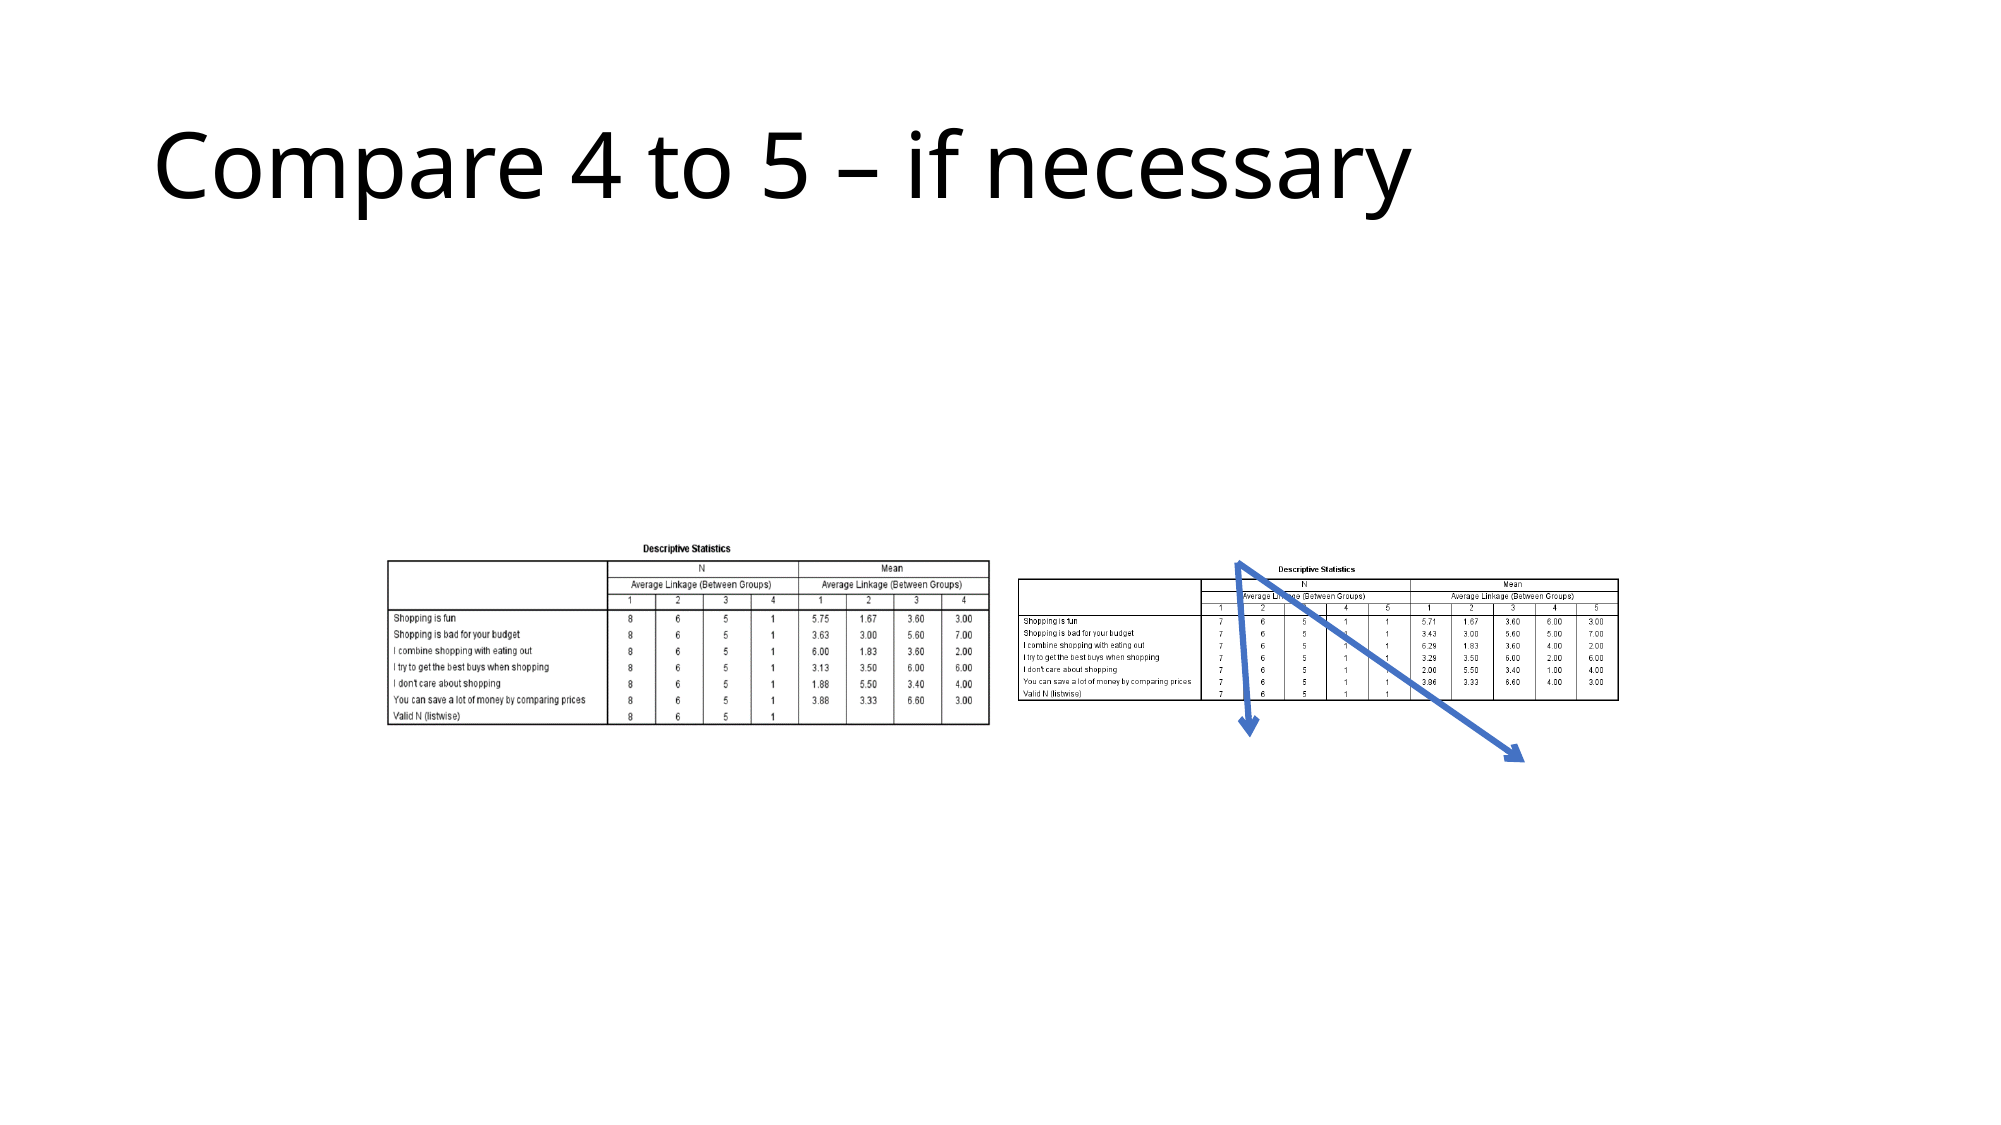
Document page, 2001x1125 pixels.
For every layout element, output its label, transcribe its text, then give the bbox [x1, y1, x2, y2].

title Compare 4 to 5 – if necessary [137, 59, 1863, 278]
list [1015, 561, 1623, 705]
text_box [1237, 562, 1525, 763]
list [384, 537, 993, 729]
